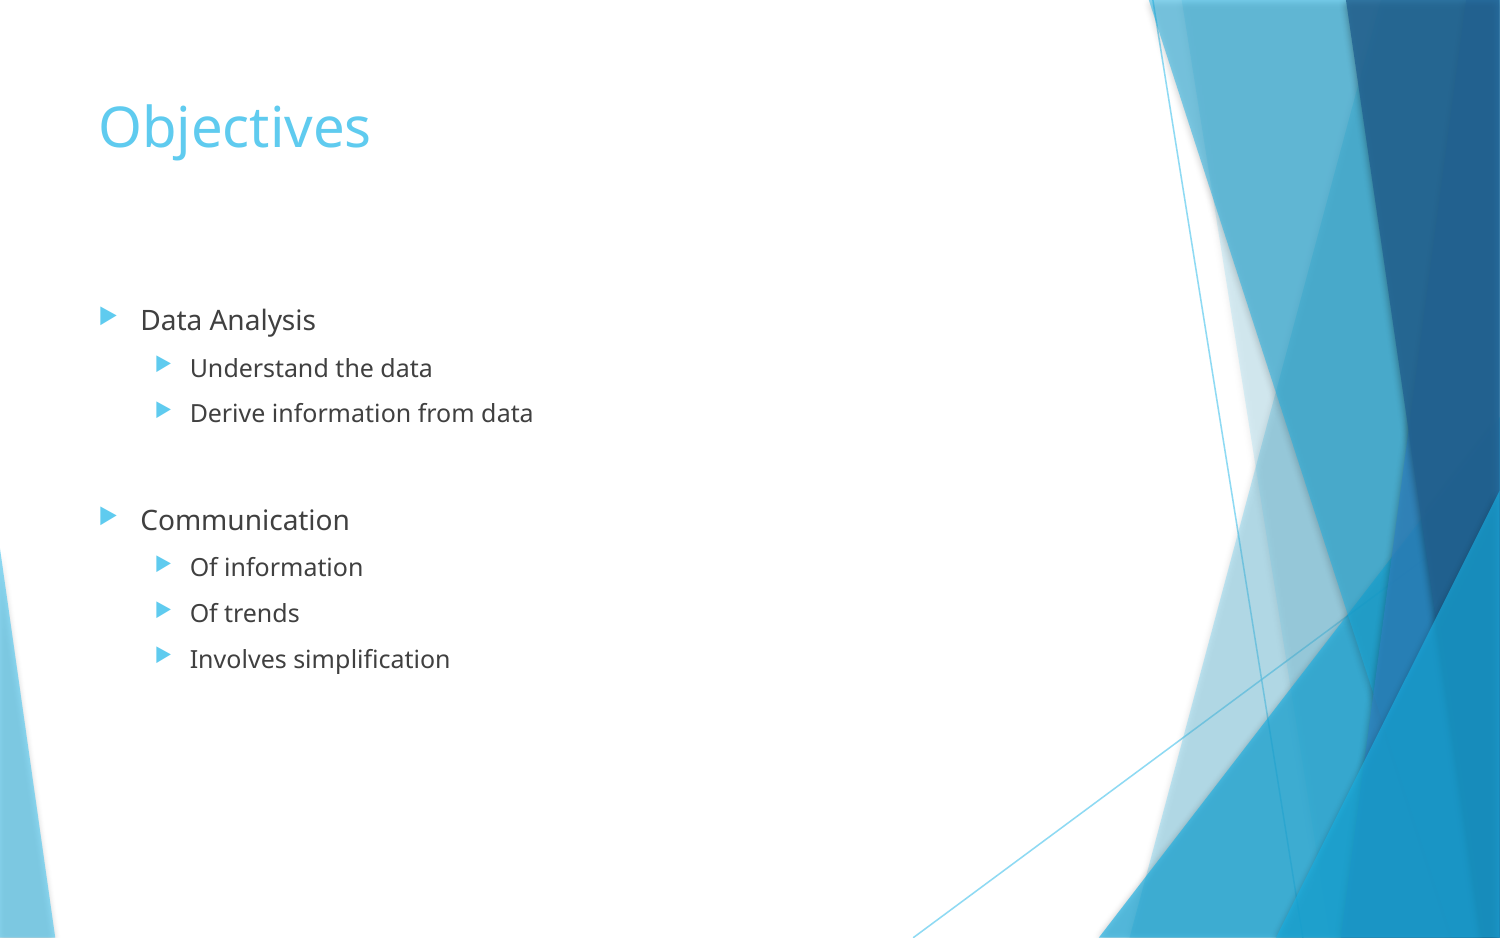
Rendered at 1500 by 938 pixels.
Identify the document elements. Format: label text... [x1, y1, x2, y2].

title Objectives [83, 83, 1141, 264]
list Data Analysis Understand the data Derive information from data Communication Of information Of trends Involves simplification [83, 295, 1141, 826]
